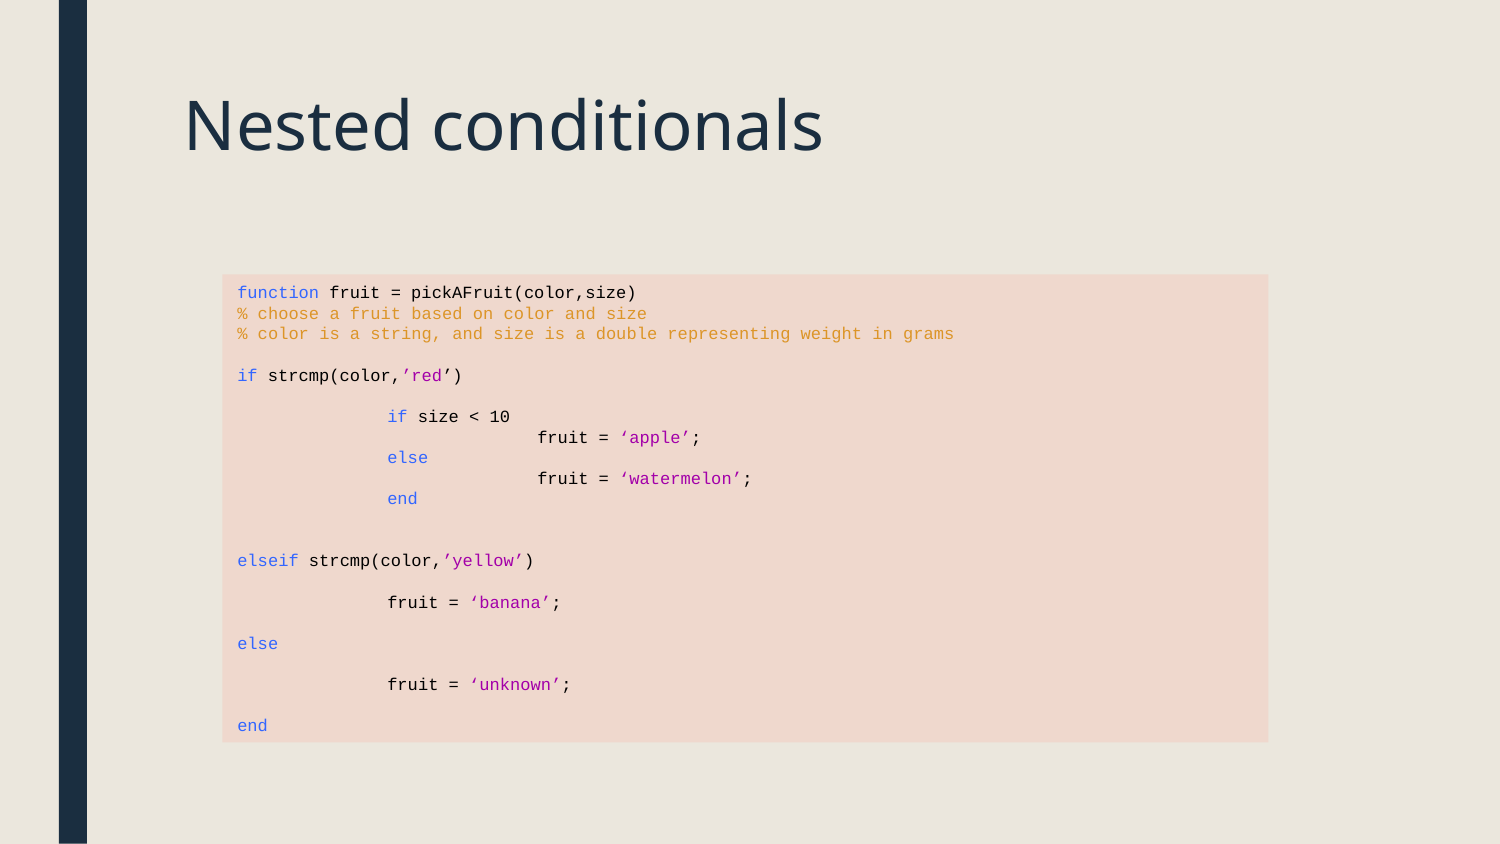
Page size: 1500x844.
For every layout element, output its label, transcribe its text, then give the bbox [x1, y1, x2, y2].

text_box function fruit = pickAFruit(color,size) % choose a fruit based on color and size % color is a string, and size is a double representing weight in grams if strcmp(color,’red’) if size < 10 fruit = ‘apple’; else fruit = ‘watermelon’; end elseif strcmp(color,’yellow’) fruit = ‘banana’; else fruit = ‘unknown’; end [222, 274, 1269, 743]
title Nested conditionals [168, 84, 1351, 268]
